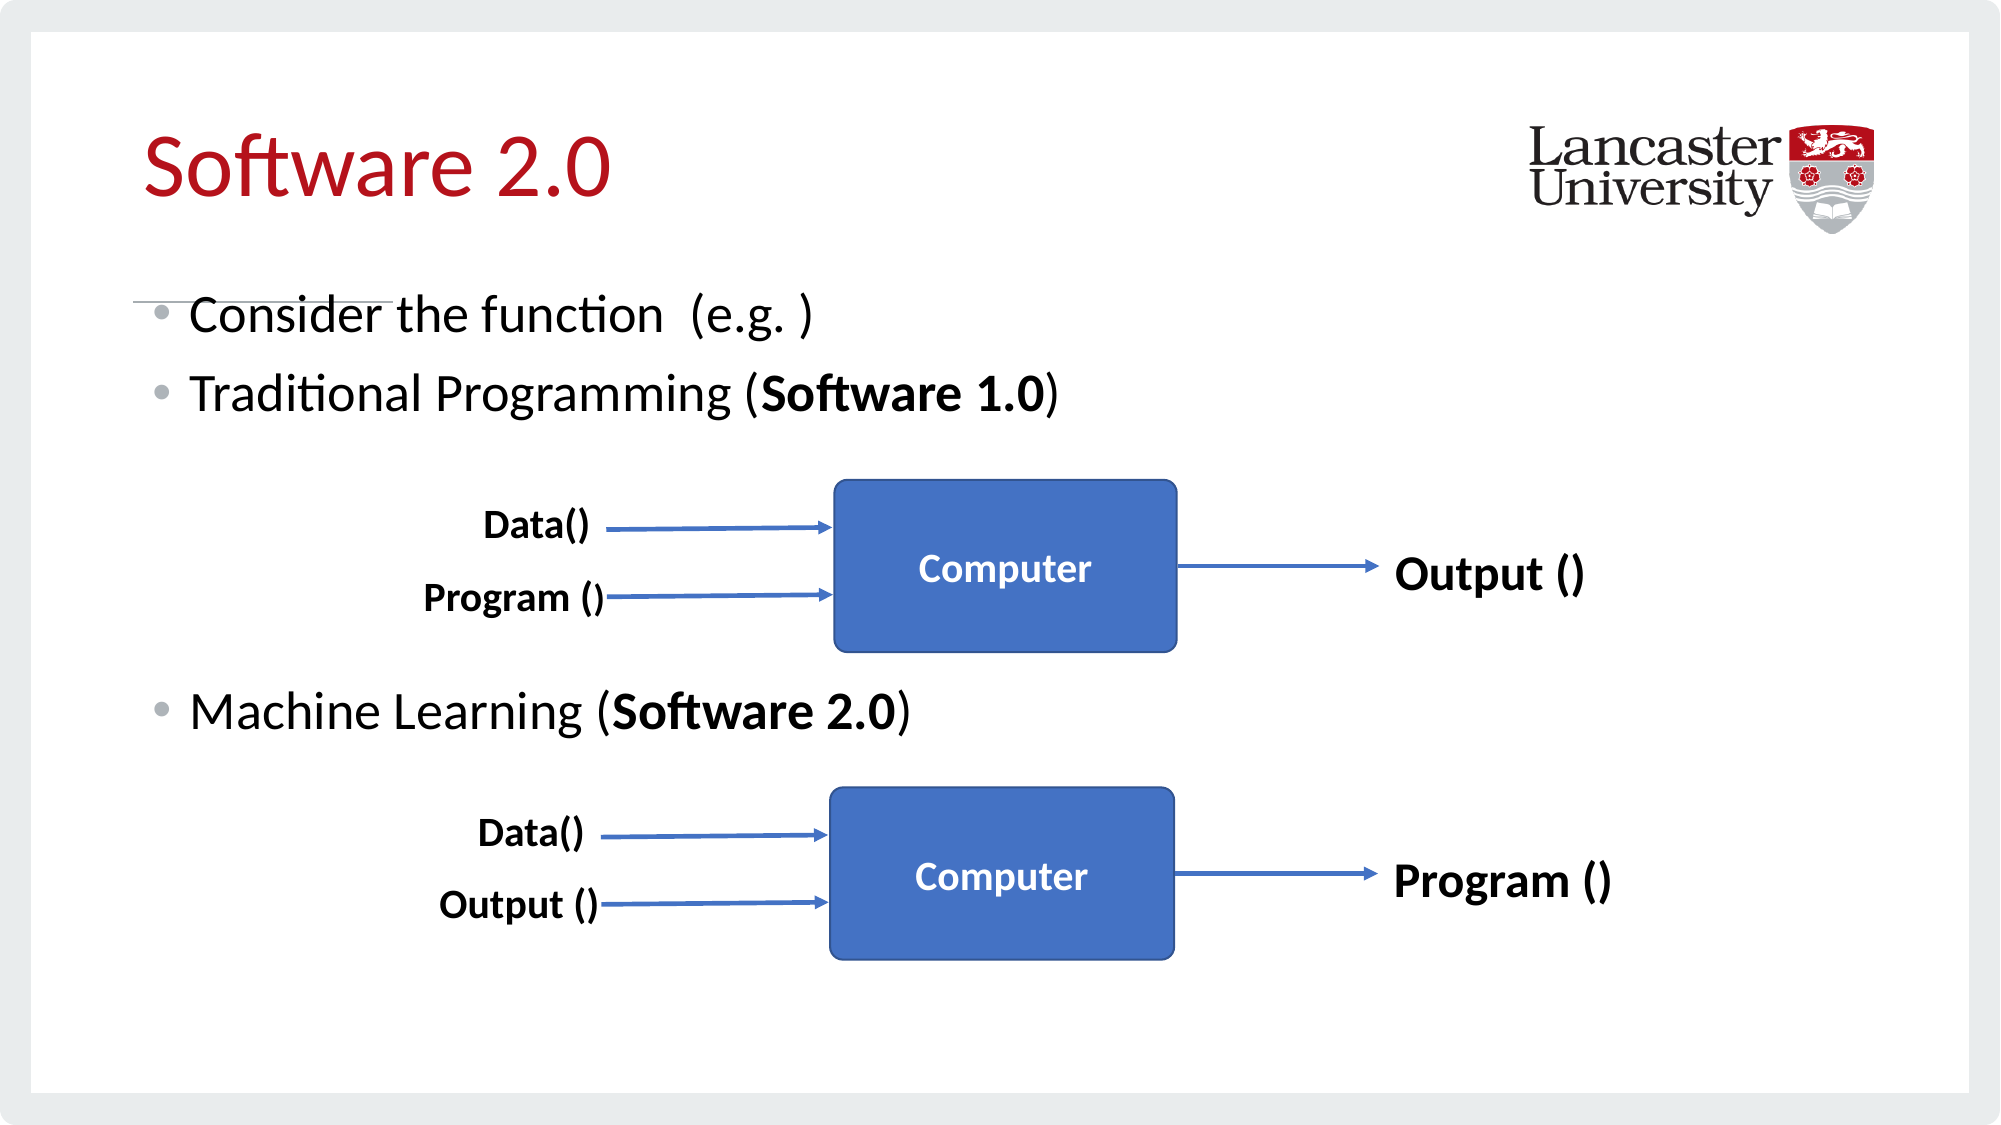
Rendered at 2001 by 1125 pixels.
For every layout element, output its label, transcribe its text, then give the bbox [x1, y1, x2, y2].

title Software 2.0 [128, 78, 1482, 279]
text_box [268, 787, 1784, 960]
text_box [275, 479, 1668, 653]
